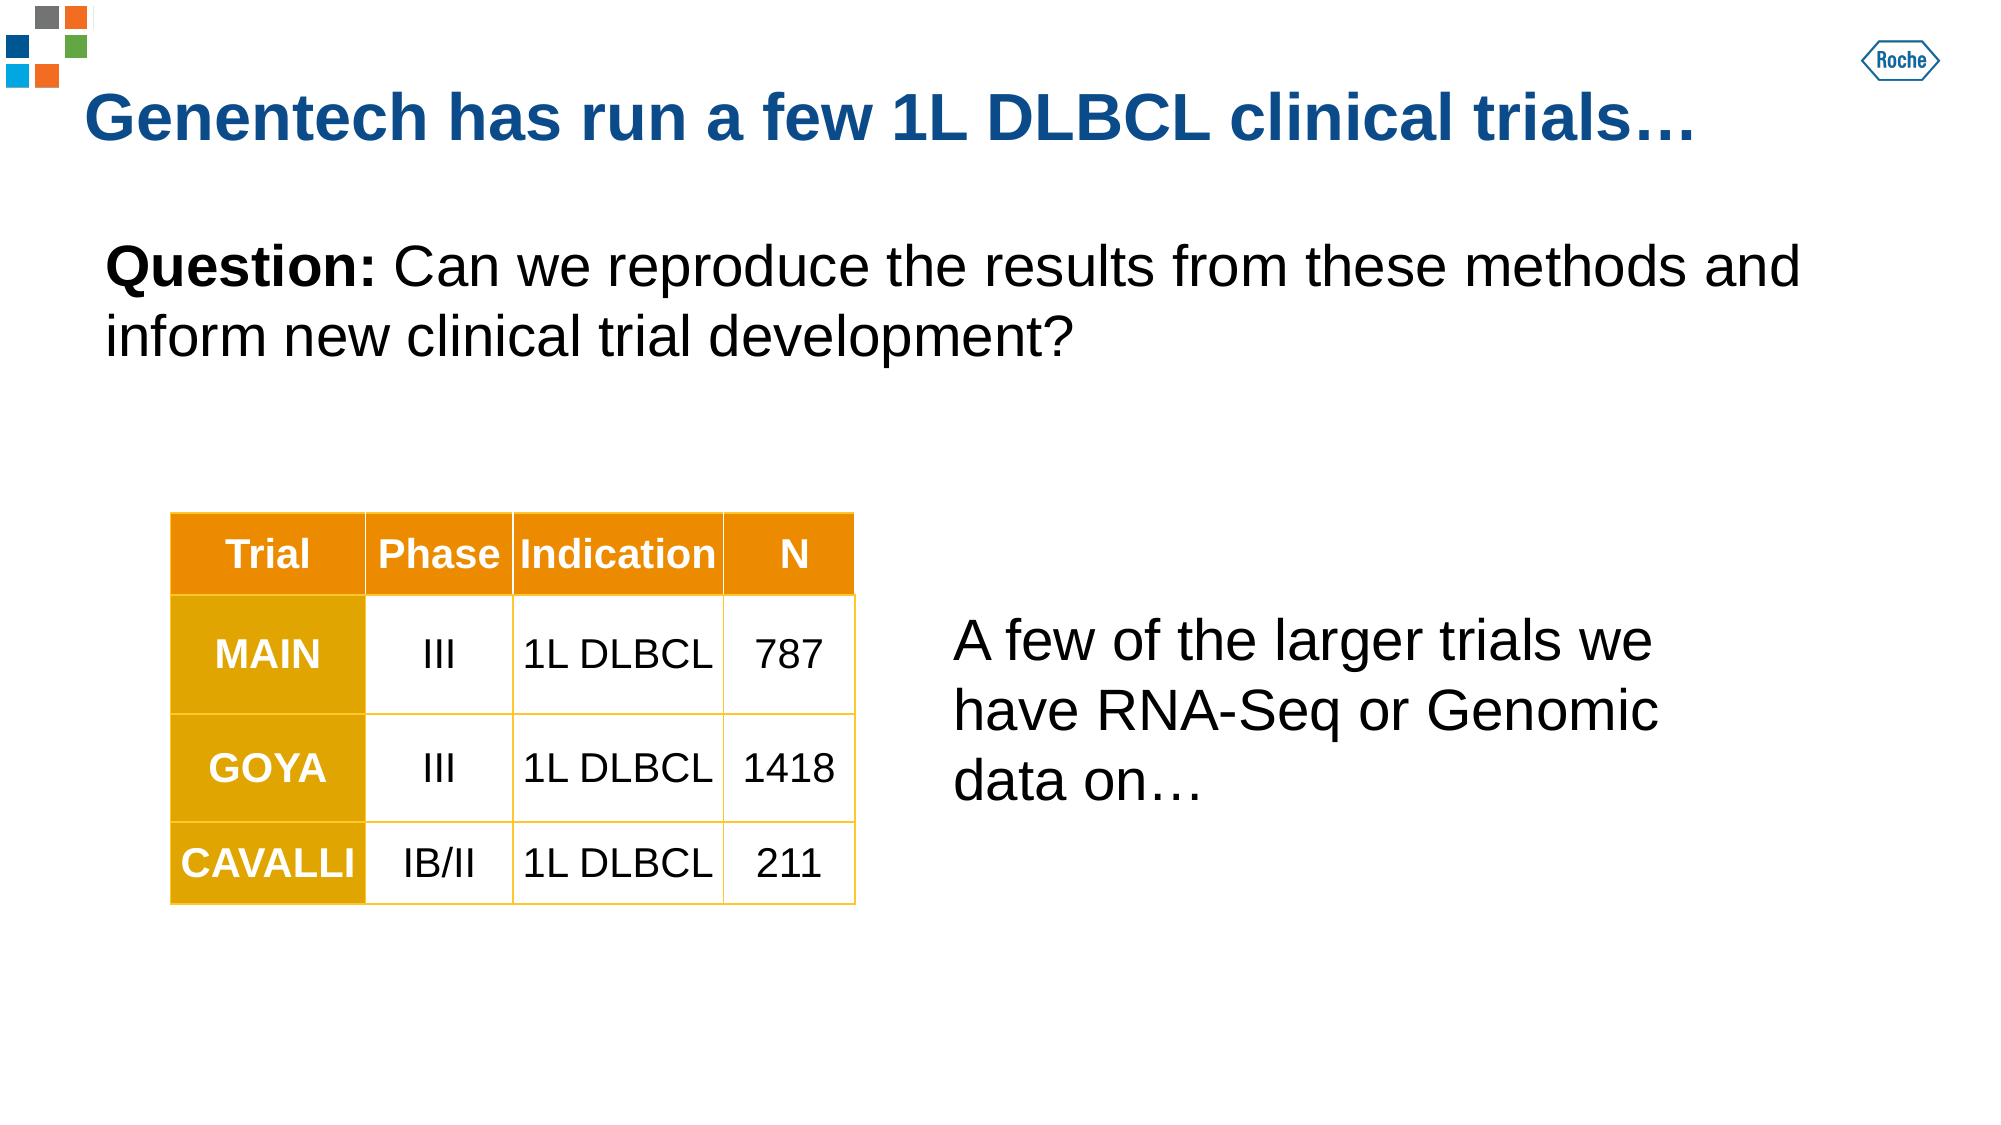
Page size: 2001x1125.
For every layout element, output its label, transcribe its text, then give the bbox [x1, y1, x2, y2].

table_cell IB/II [366, 823, 512, 903]
table_cell MAIN [171, 596, 365, 713]
table_header Indication [514, 514, 723, 594]
table_cell III [366, 596, 512, 713]
table_cell III [366, 715, 512, 821]
table_cell 211 [724, 823, 854, 903]
text_box A few of the larger trials we have RNA-Seq or Genomic data on… [938, 594, 1680, 820]
table_cell 1L DLBCL [514, 596, 723, 713]
table_header Phase [366, 514, 512, 594]
table_cell 787 [724, 596, 854, 713]
picture [4, 5, 94, 90]
table_cell 1L DLBCL [514, 715, 723, 821]
table_cell GOYA [171, 715, 365, 821]
title Genentech has run a few 1L DLBCL clinical trials… [84, 74, 1915, 167]
table_cell 1L DLBCL [514, 823, 723, 903]
picture [1840, 20, 1961, 101]
list Question: Can we reproduce the results from these methods and inform new clinical trial development? [86, 227, 1972, 962]
table_cell 1418 [724, 715, 854, 821]
table_header Trial [171, 514, 365, 594]
table_header N [724, 514, 854, 594]
table_cell CAVALLI [171, 823, 365, 903]
